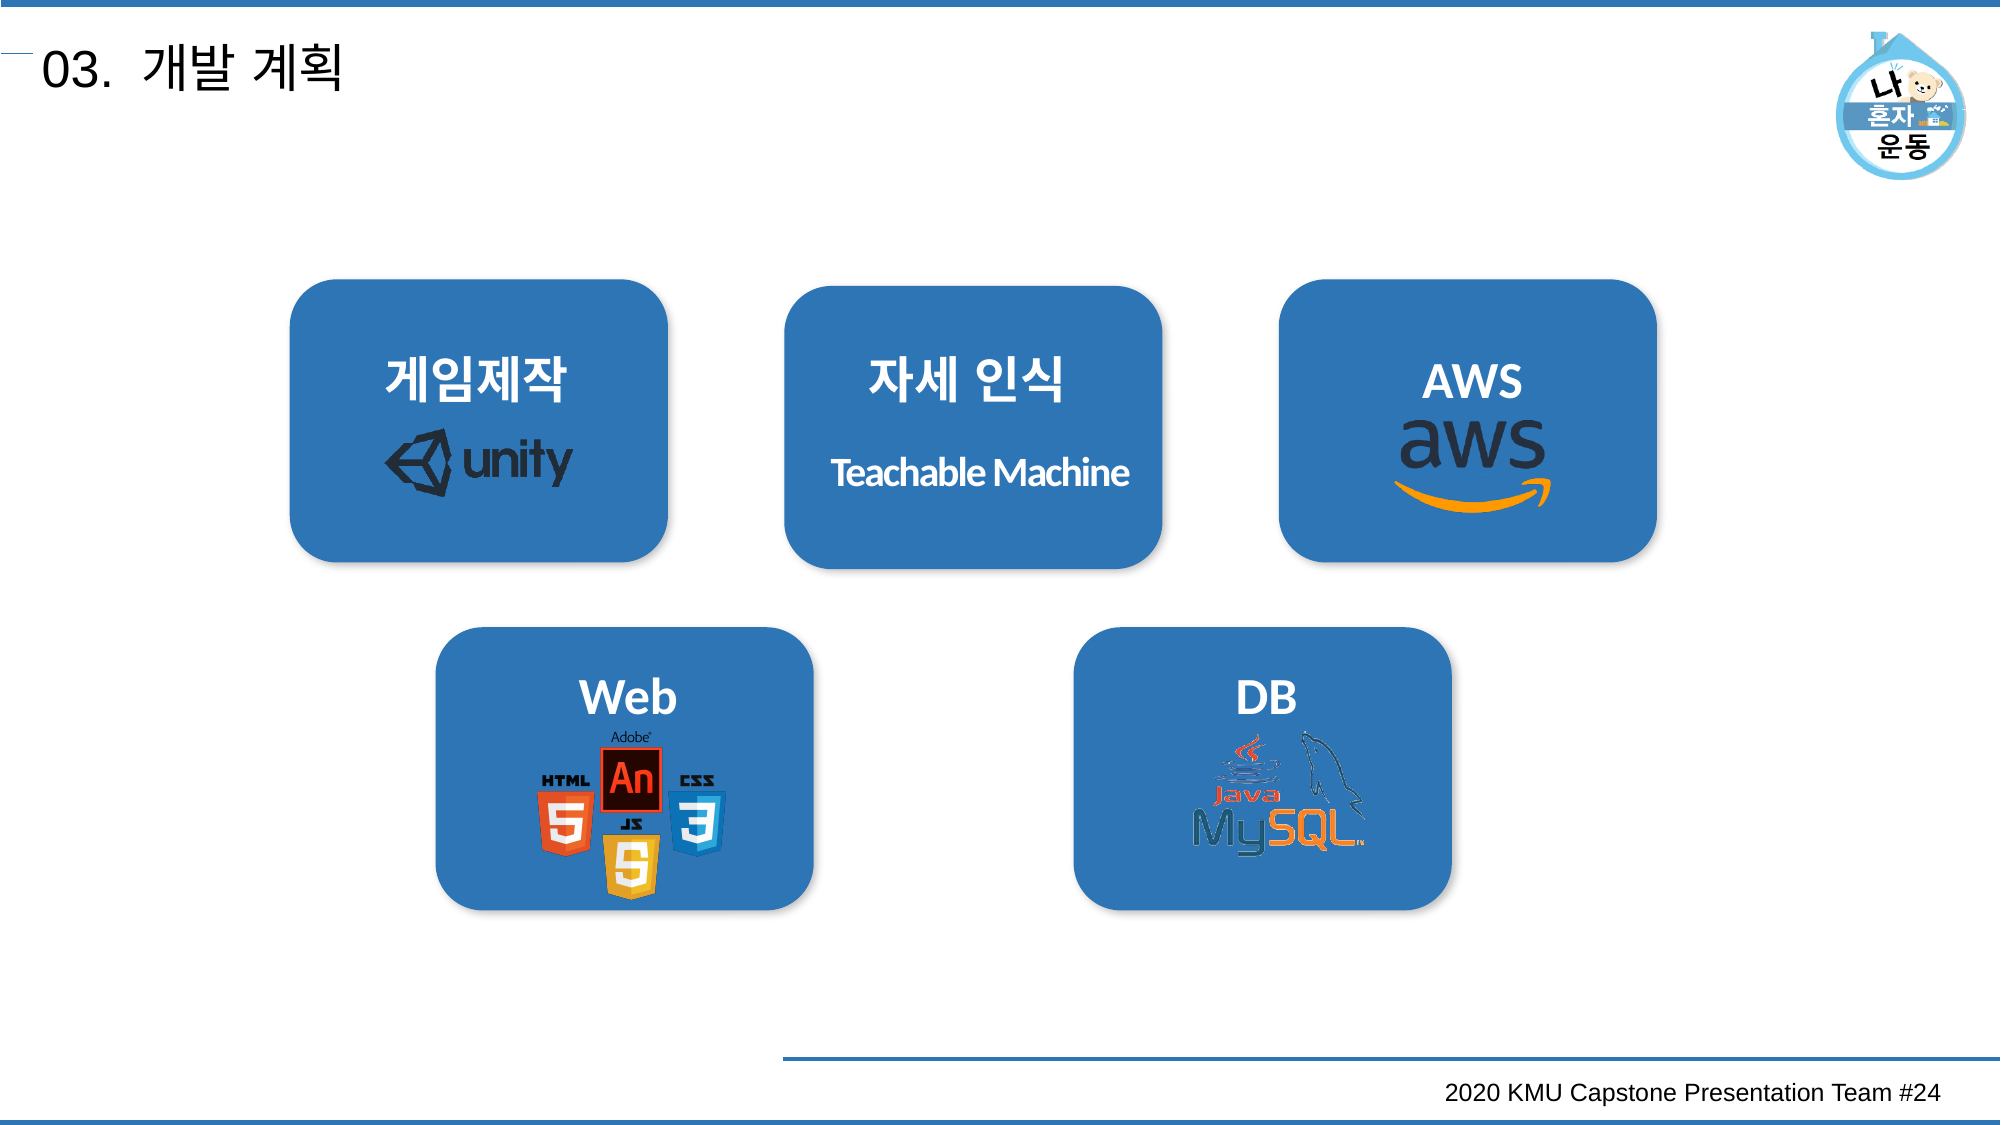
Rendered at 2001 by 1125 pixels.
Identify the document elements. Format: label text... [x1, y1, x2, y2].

text_box [1072, 626, 1453, 912]
picture [537, 731, 726, 900]
text_box [434, 626, 815, 912]
picture [1834, 31, 1967, 182]
text_box 2020 KMU Capstone Presentation Team #24 [1407, 1068, 1980, 1114]
text_box 자세 인식 [854, 340, 1215, 416]
text_box 게임제작 [369, 341, 706, 416]
picture [1193, 731, 1365, 857]
text_box DB [1220, 655, 1360, 731]
text_box AWS [1407, 339, 1572, 417]
picture [384, 428, 573, 497]
text_box [288, 278, 669, 564]
text_box Web [563, 654, 717, 731]
picture [1393, 419, 1553, 518]
text_box [1277, 278, 1659, 564]
text_box 03. 개발 계획 [26, 28, 758, 106]
text_box Teachable Machine [783, 284, 1164, 571]
